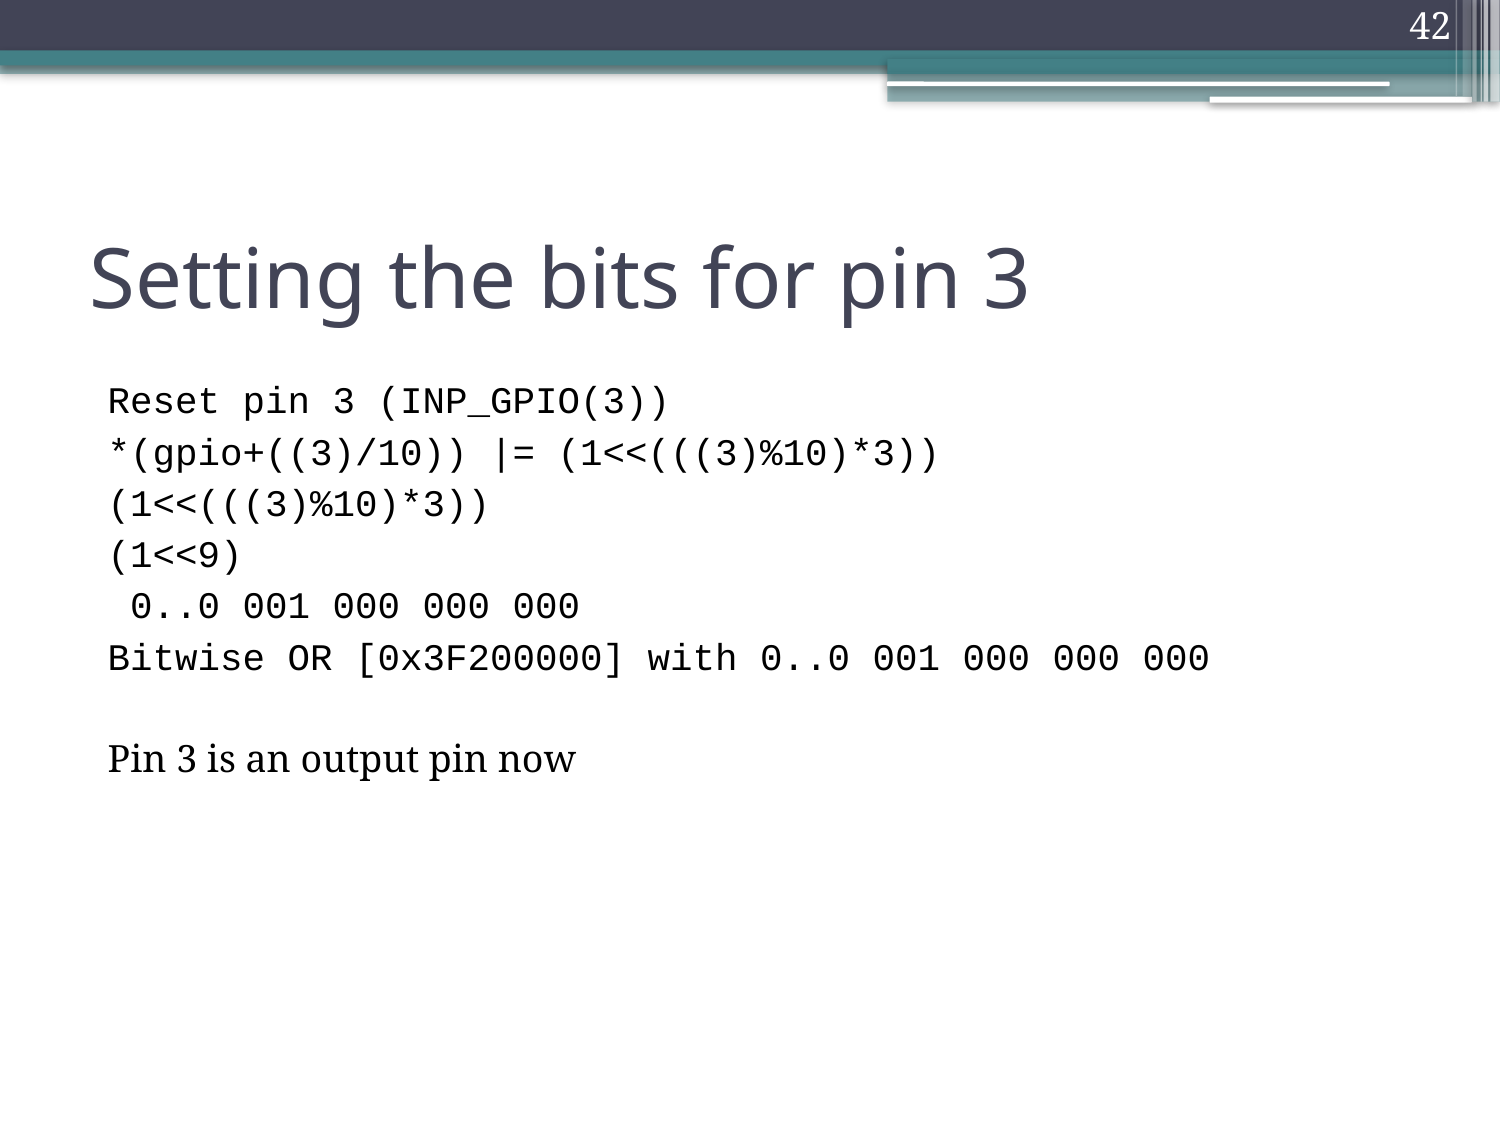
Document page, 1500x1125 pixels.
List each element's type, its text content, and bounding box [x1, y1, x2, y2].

slide_number 42 [1341, 0, 1466, 61]
list Reset pin 3 (INP_GPIO(3)) *(gpio+((3)/10)) |= (1<<(((3)%10)*3)) (1<<(((3)%10)*3)) (1<<9) 0..0 001 000 000 000 Bitwise OR [0x3F200000] with 0..0 001 000 000 000 Pin 3 is an output pin now [75, 368, 1425, 938]
title Setting the bits for pin 3 [75, 187, 1425, 363]
